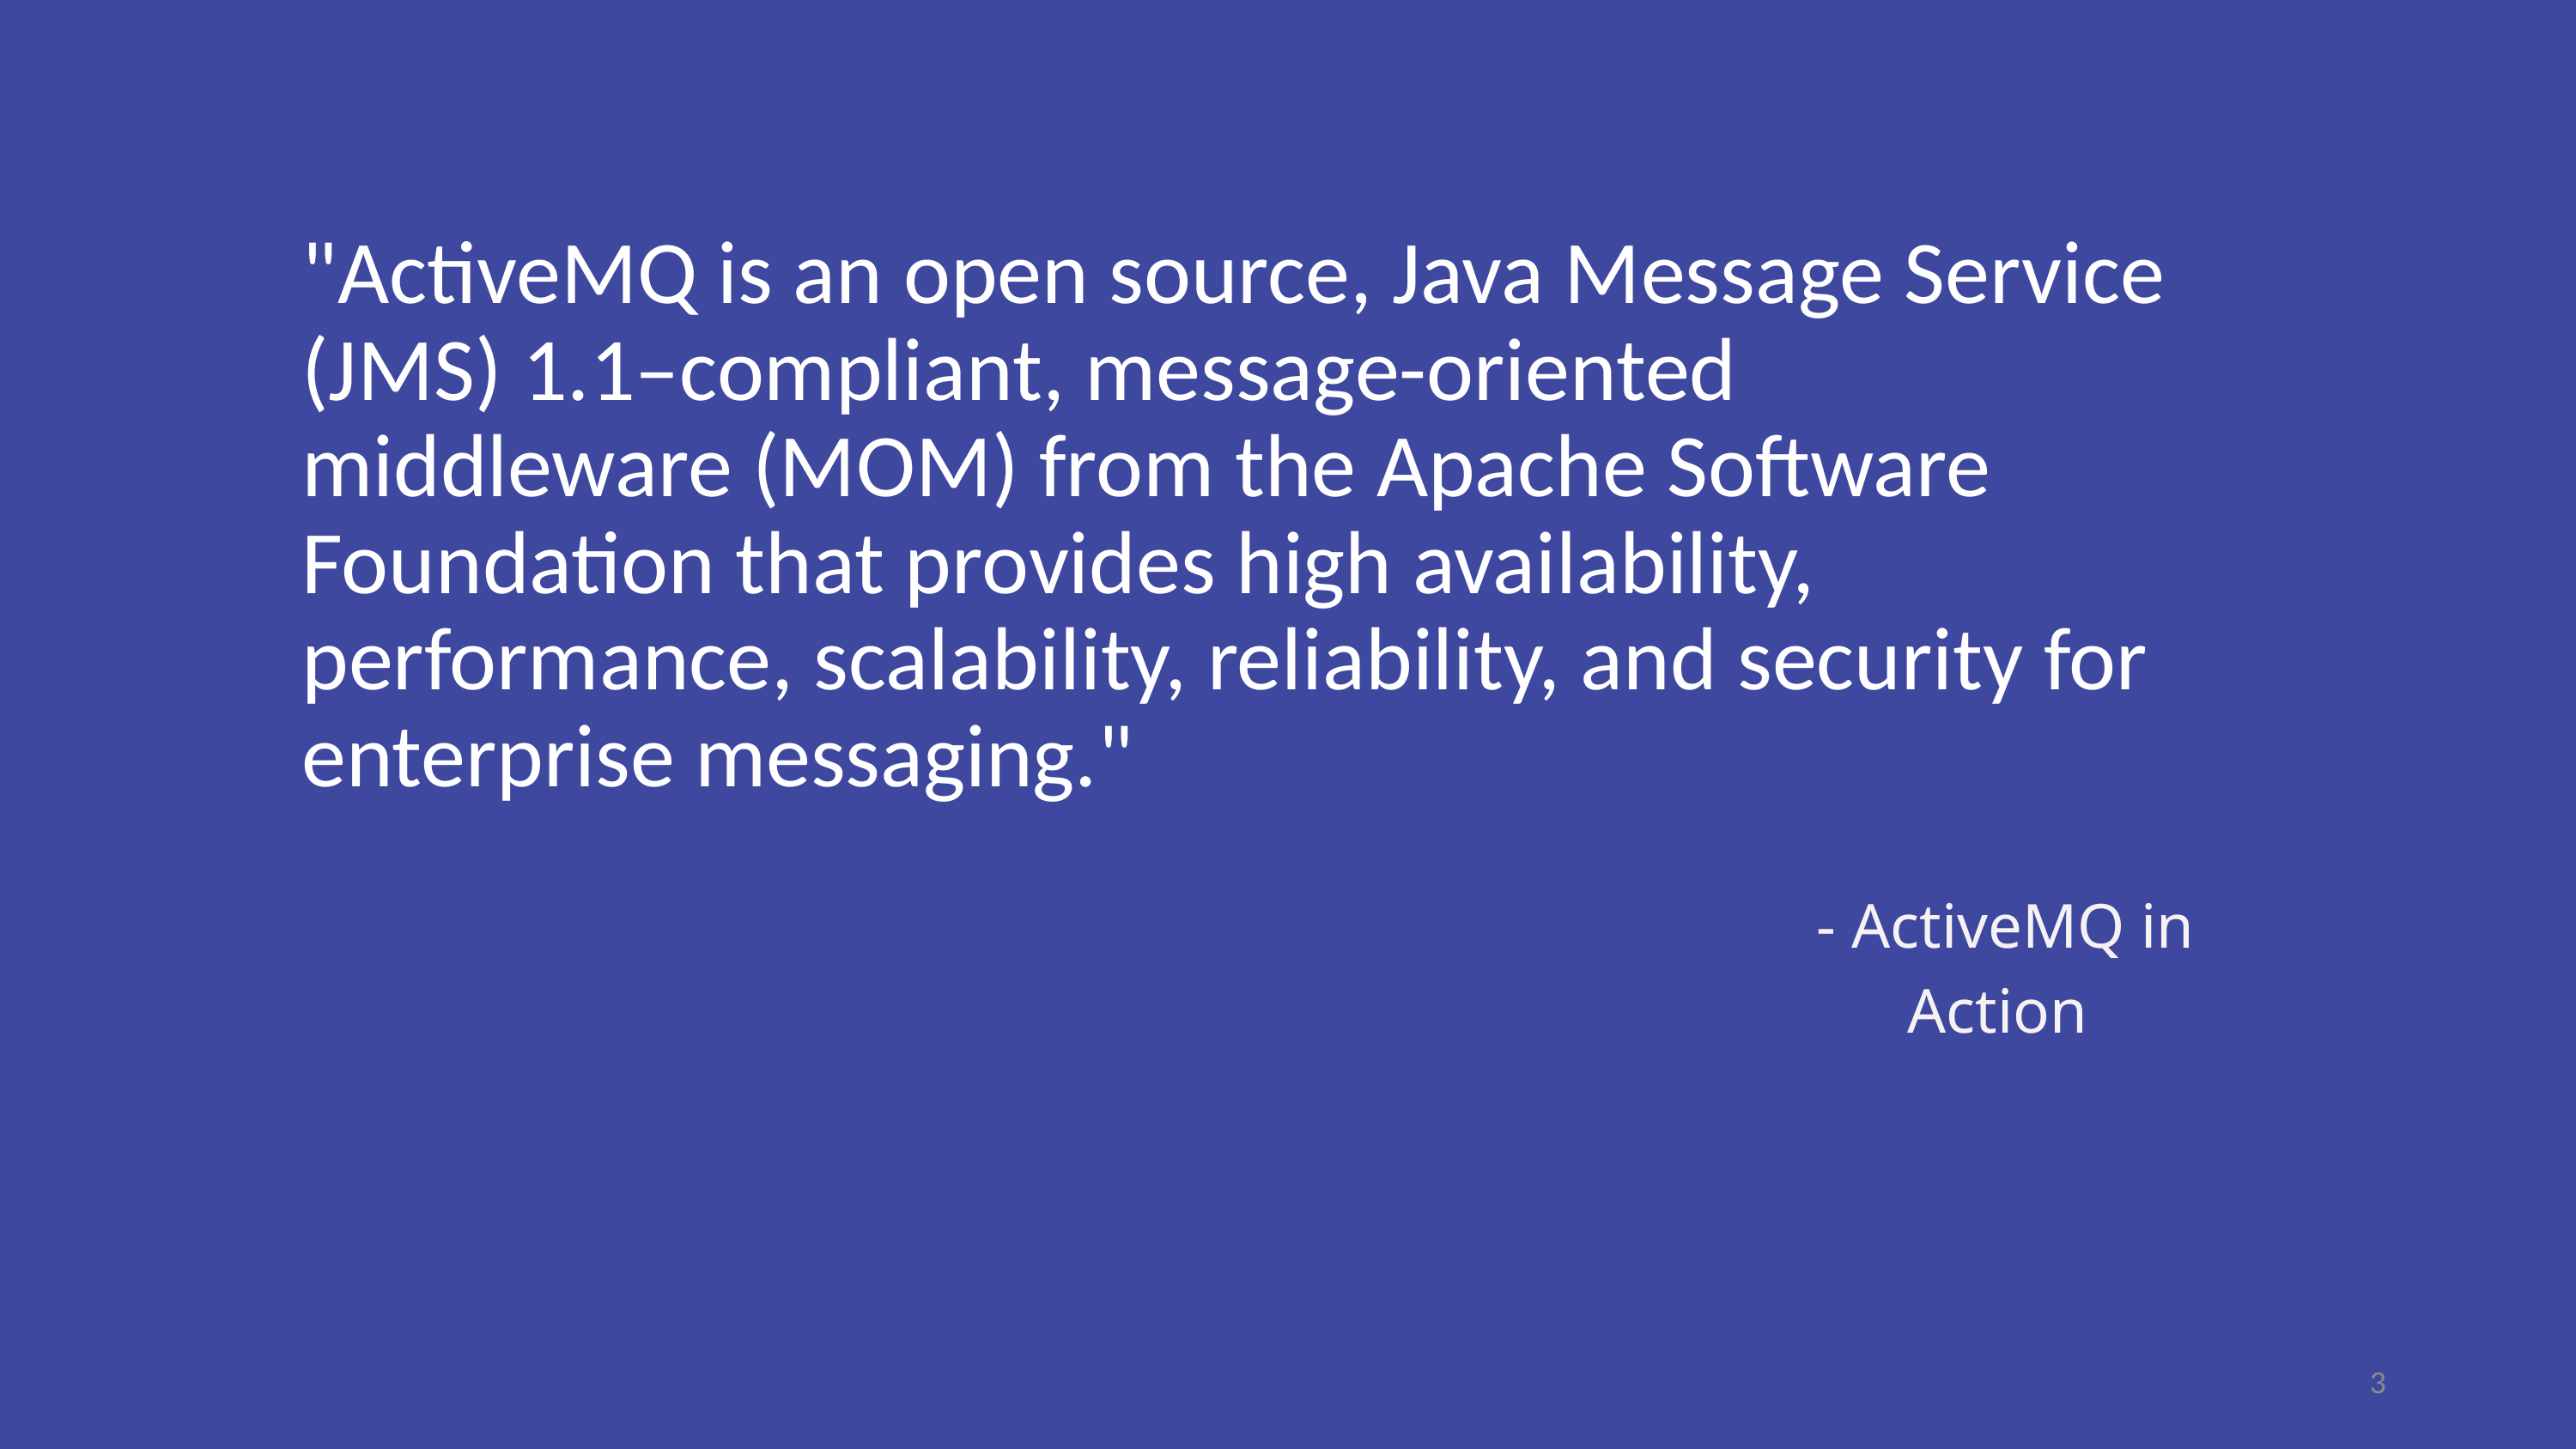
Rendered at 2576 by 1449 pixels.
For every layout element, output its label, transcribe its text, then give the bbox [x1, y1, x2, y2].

slide_number 3 [1819, 1343, 2399, 1420]
text_box - ActiveMQ in Action [1723, 875, 2287, 1046]
text_box "ActiveMQ is an open source, Java Message Service (JMS) 1.1–compliant, message-oriented middleware (MOM) from the Apache Software Foundation that provides high availability, performance, scalability, reliability, and security for enterprise messaging." [289, 220, 2201, 1173]
